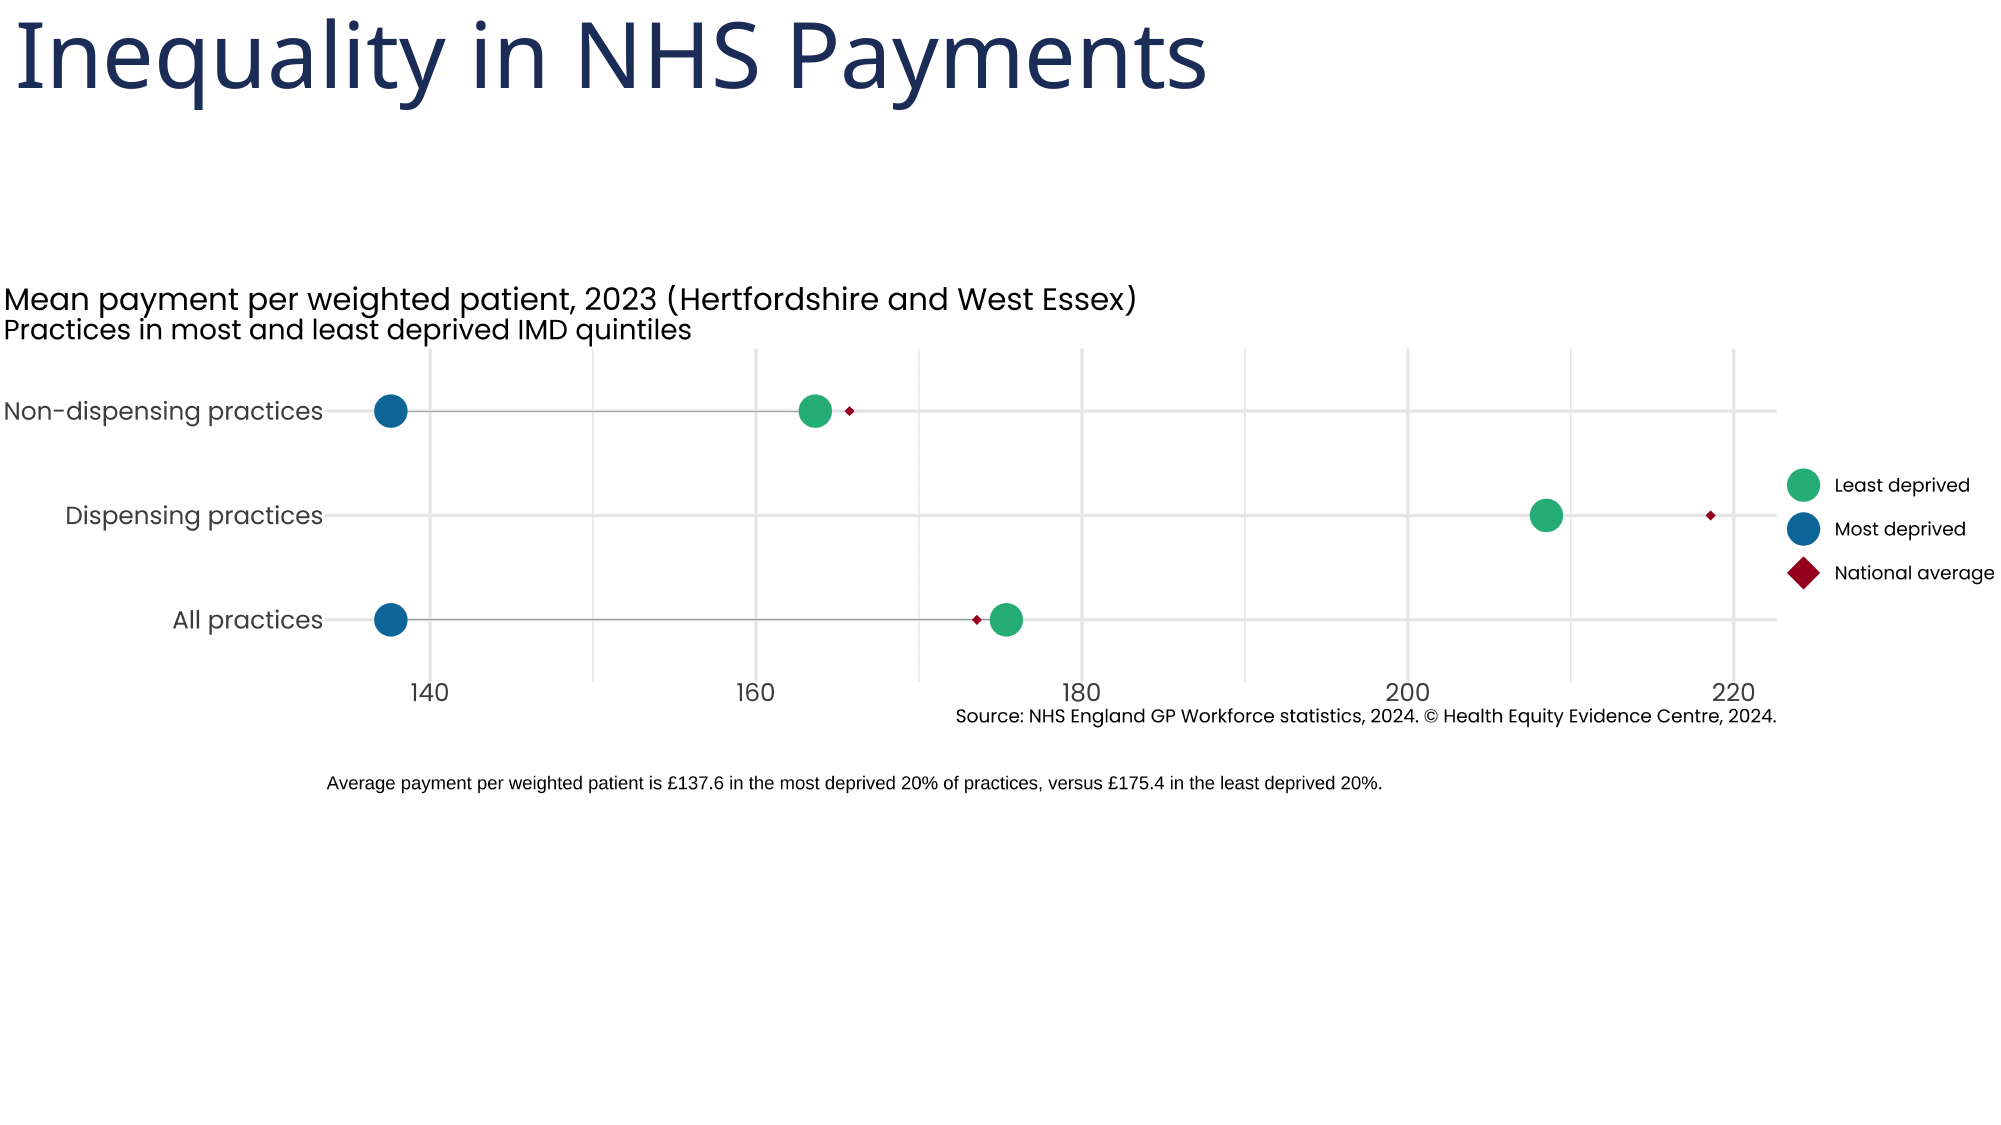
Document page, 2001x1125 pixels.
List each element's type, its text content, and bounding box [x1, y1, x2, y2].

picture [0, 284, 2000, 843]
title Inequality in NHS Payments [0, 0, 2000, 119]
